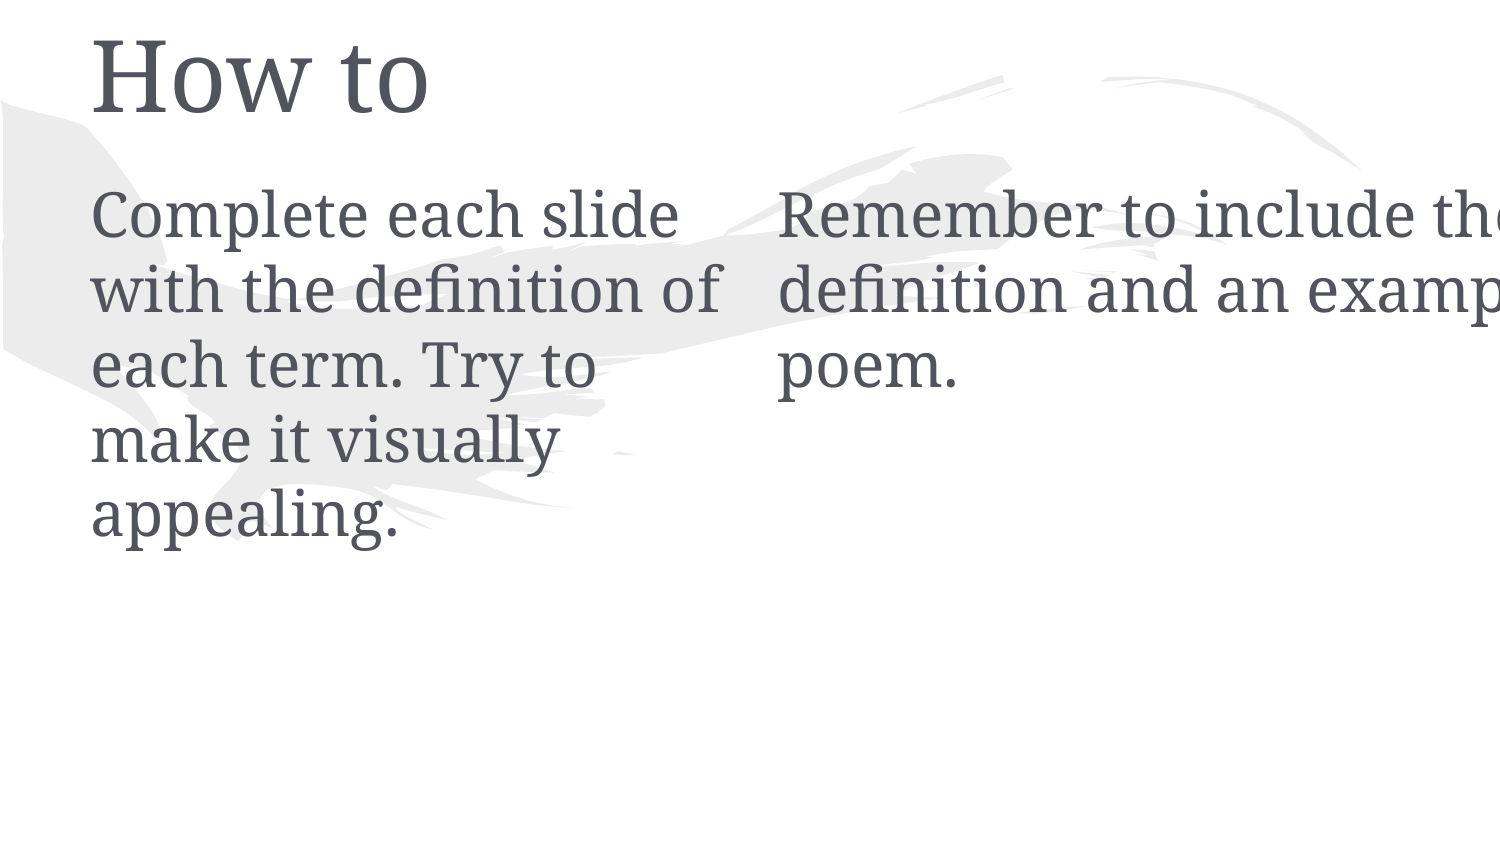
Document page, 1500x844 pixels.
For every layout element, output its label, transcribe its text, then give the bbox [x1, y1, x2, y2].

title How to [75, 19, 1425, 148]
list Complete each slide with the definition of each term. Try to make it visually appealing. [75, 159, 738, 607]
list Remember to include the definition and an example from a poem. [761, 159, 1500, 844]
